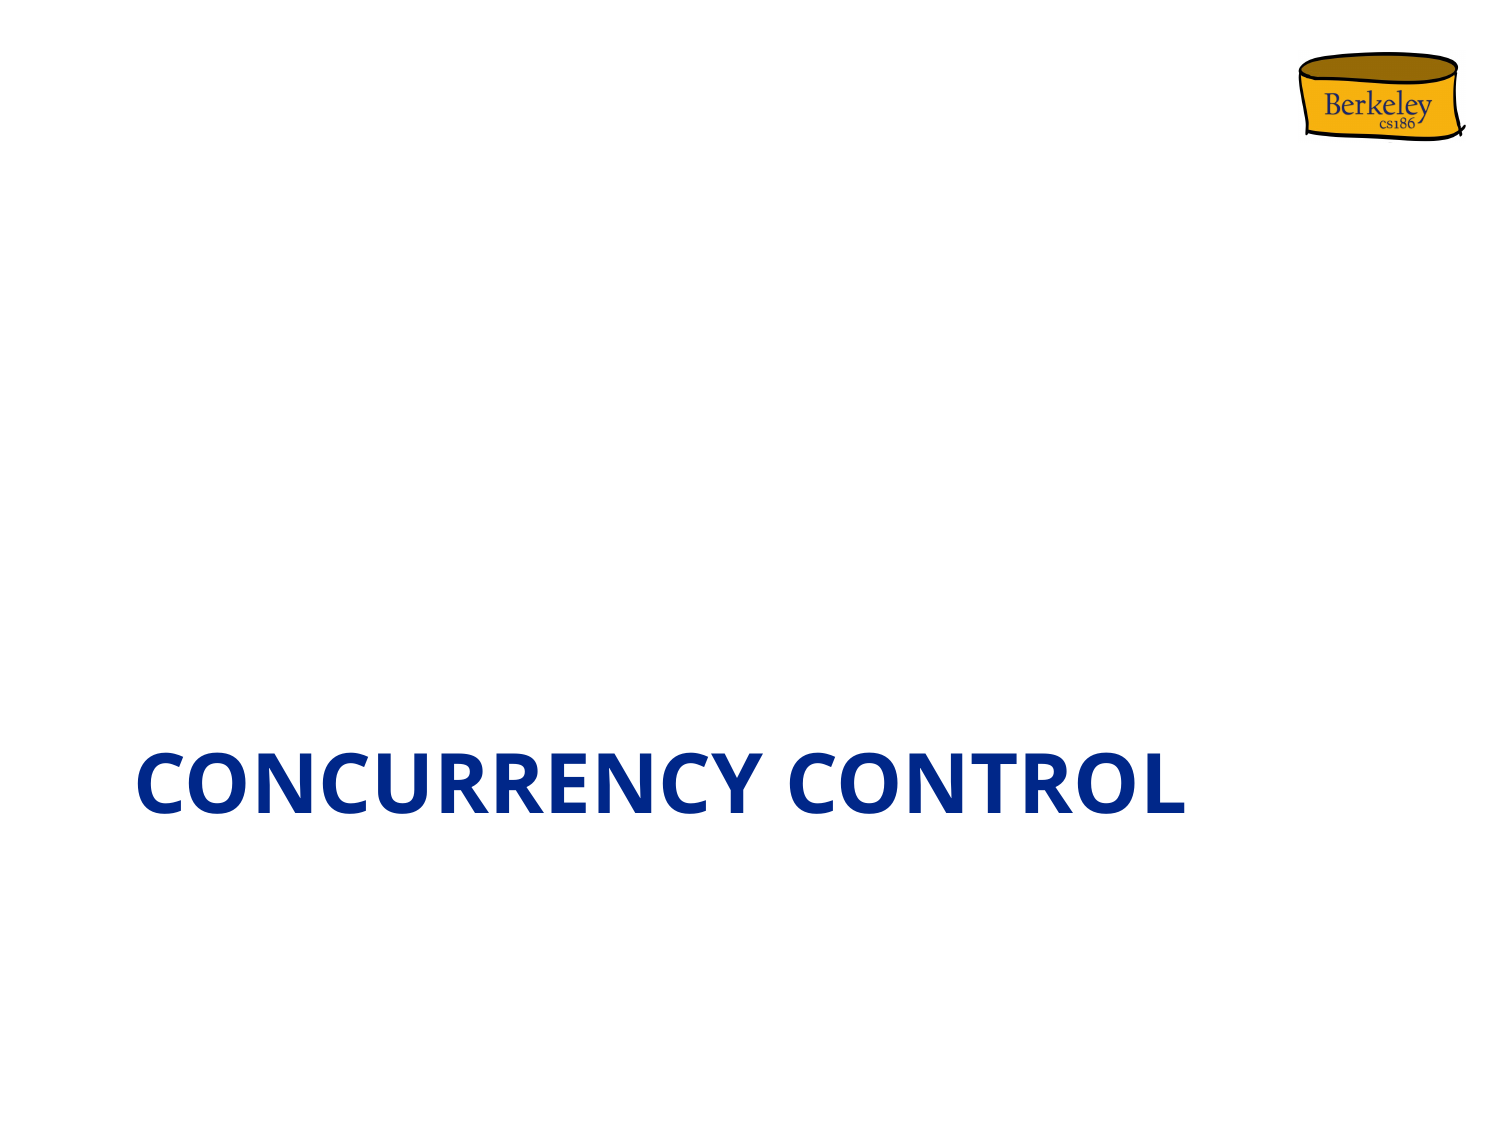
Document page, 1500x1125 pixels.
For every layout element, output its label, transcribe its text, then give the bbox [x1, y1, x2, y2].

title Concurrency Control [118, 722, 1394, 947]
picture [1298, 50, 1466, 143]
